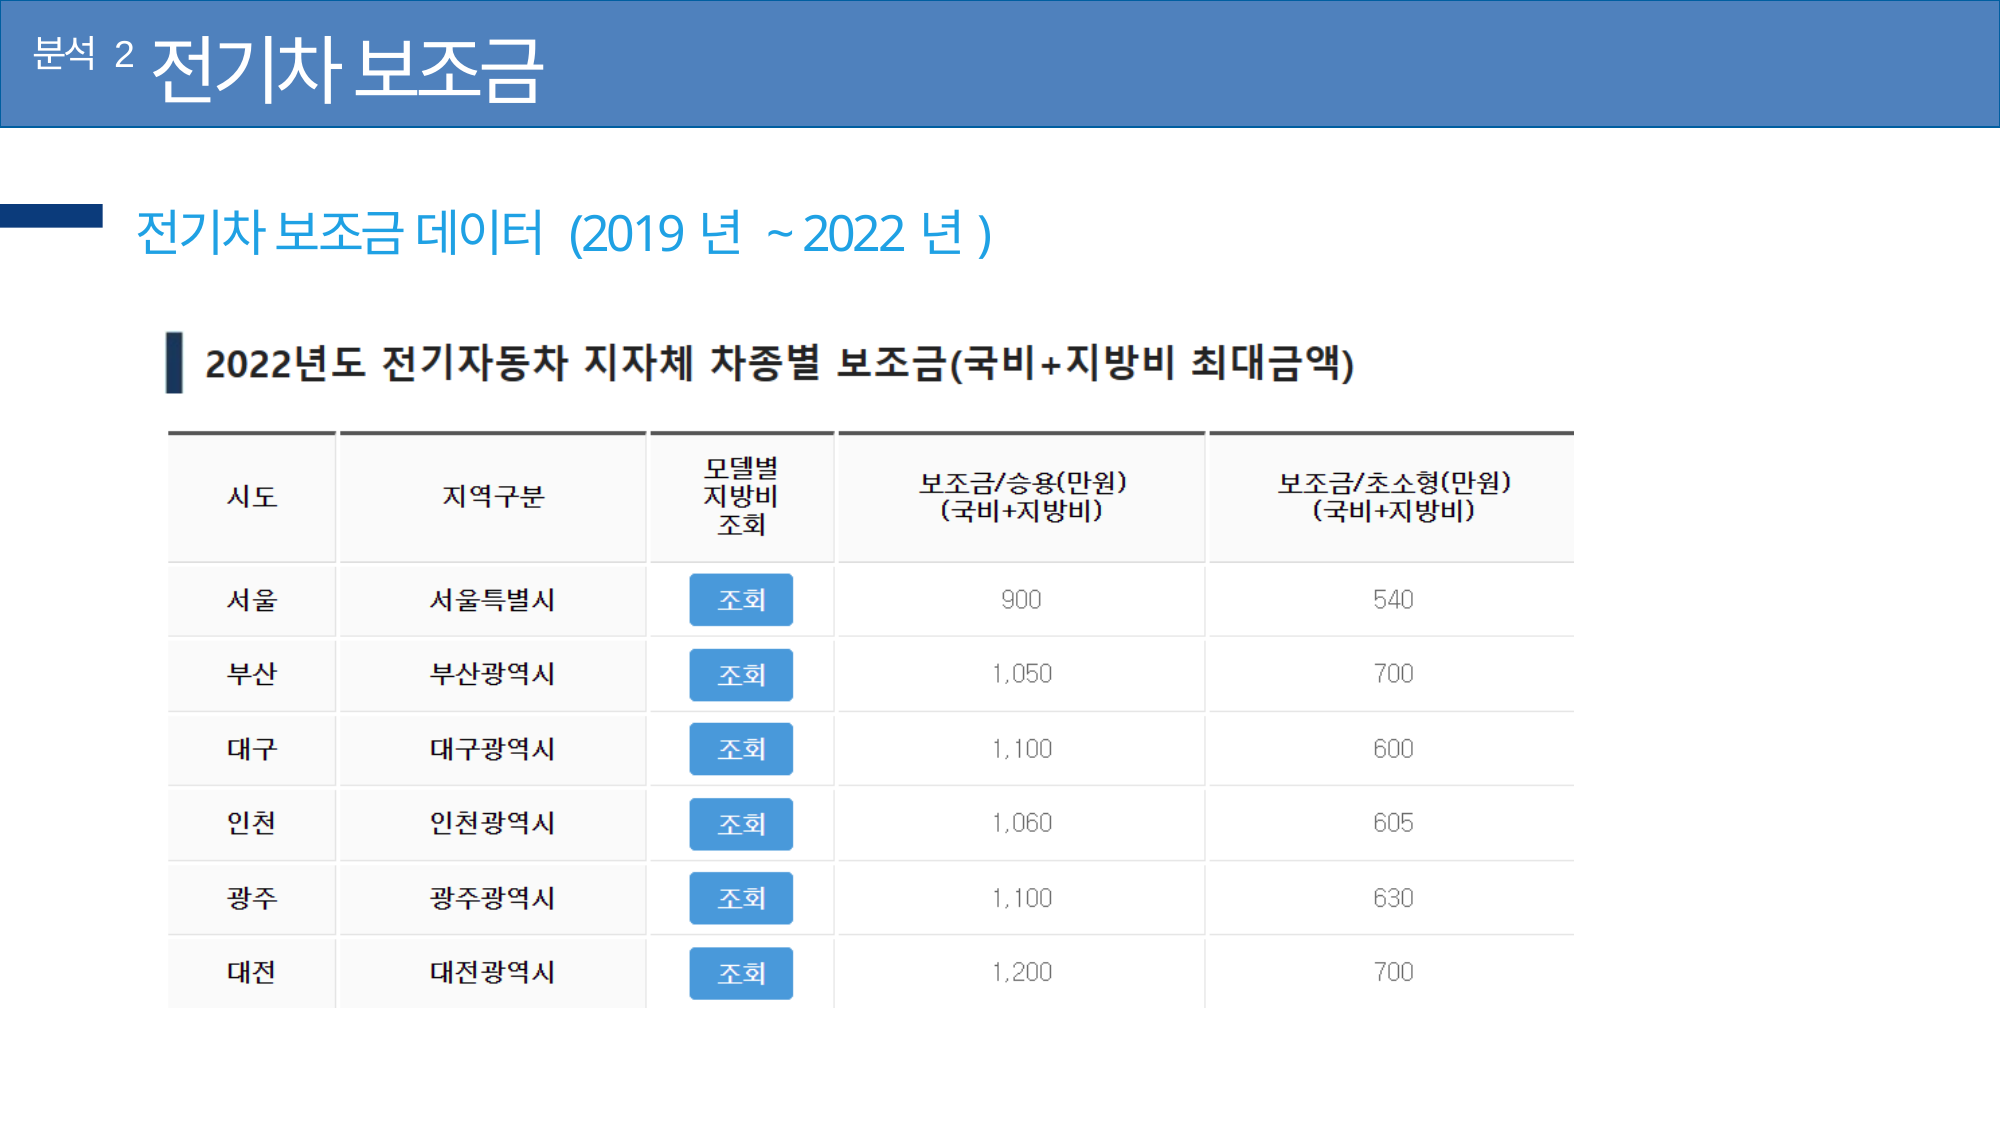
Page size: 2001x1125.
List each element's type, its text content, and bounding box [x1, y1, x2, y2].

text_box 전기차 보조금 [135, 16, 562, 122]
picture [158, 317, 1574, 1008]
text_box 분석 2 [17, 22, 135, 83]
text_box 전기차 보조금 데이터 (2019년 ~ 2022년) [135, 169, 1338, 262]
text_box [0, 0, 2000, 128]
